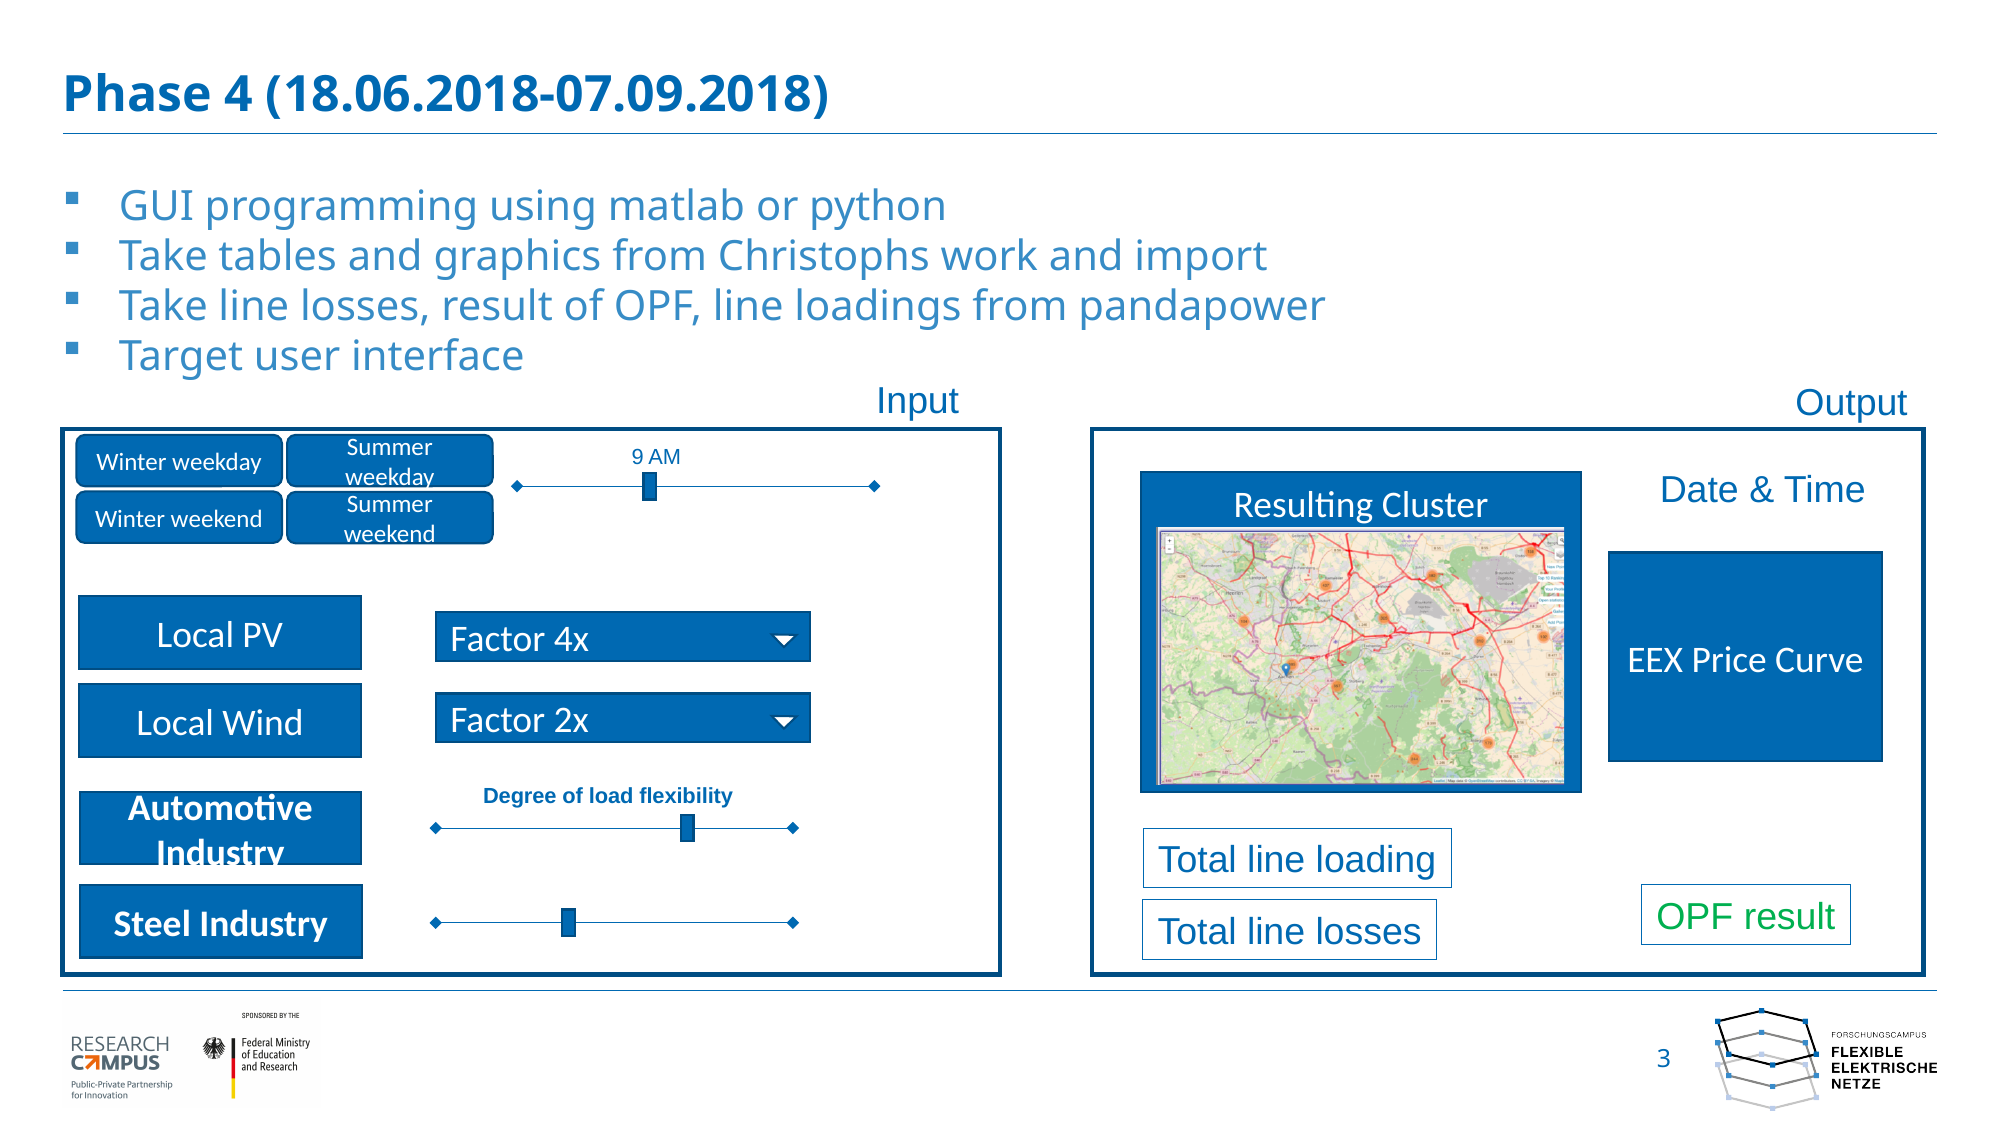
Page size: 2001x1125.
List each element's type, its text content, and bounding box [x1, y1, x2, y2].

text_box [769, 633, 800, 649]
picture [1715, 1008, 1937, 1111]
text_box Winter weekend [75, 490, 284, 544]
text_box Total line losses [1142, 899, 1437, 960]
text_box [561, 908, 576, 922]
text_box Winter weekday [75, 433, 284, 488]
text_box [642, 487, 657, 501]
text_box Steel Industry [79, 884, 363, 959]
text_box OPF result [1641, 884, 1851, 945]
text_box [769, 714, 800, 731]
picture [1152, 527, 1565, 785]
text_box Factor 2x [435, 692, 811, 743]
text_box Automotive Industry [79, 791, 362, 865]
text_box Output [1780, 370, 1923, 431]
text_box Date & Time [1645, 457, 1881, 518]
text_box [561, 923, 576, 937]
text_box [1091, 428, 1925, 975]
text_box Input [861, 368, 975, 429]
text_box [62, 428, 1001, 975]
list GUI programming using matlab or python Take tables and graphics from Christophs work and import Take line losses, result of OPF, line loadings from pandapower Target user interface [62, 178, 1938, 947]
text_box EEX Price Curve [1608, 551, 1883, 762]
text_box Summer weekday [286, 433, 494, 488]
text_box Local PV [78, 595, 362, 670]
text_box [680, 829, 695, 842]
text_box Resulting Cluster [1140, 471, 1582, 793]
text_box 9 AM [616, 435, 696, 477]
title Phase 4 (18.06.2018-07.09.2018) [63, 33, 1937, 123]
text_box [680, 815, 695, 827]
text_box [642, 477, 657, 486]
text_box Factor 4x [435, 611, 811, 662]
text_box Summer weekend [286, 490, 494, 545]
text_box Degree of load flexibility [468, 773, 749, 815]
text_box Local Wind [78, 683, 362, 758]
text_box Total line loading [1143, 828, 1452, 888]
picture [62, 997, 321, 1108]
